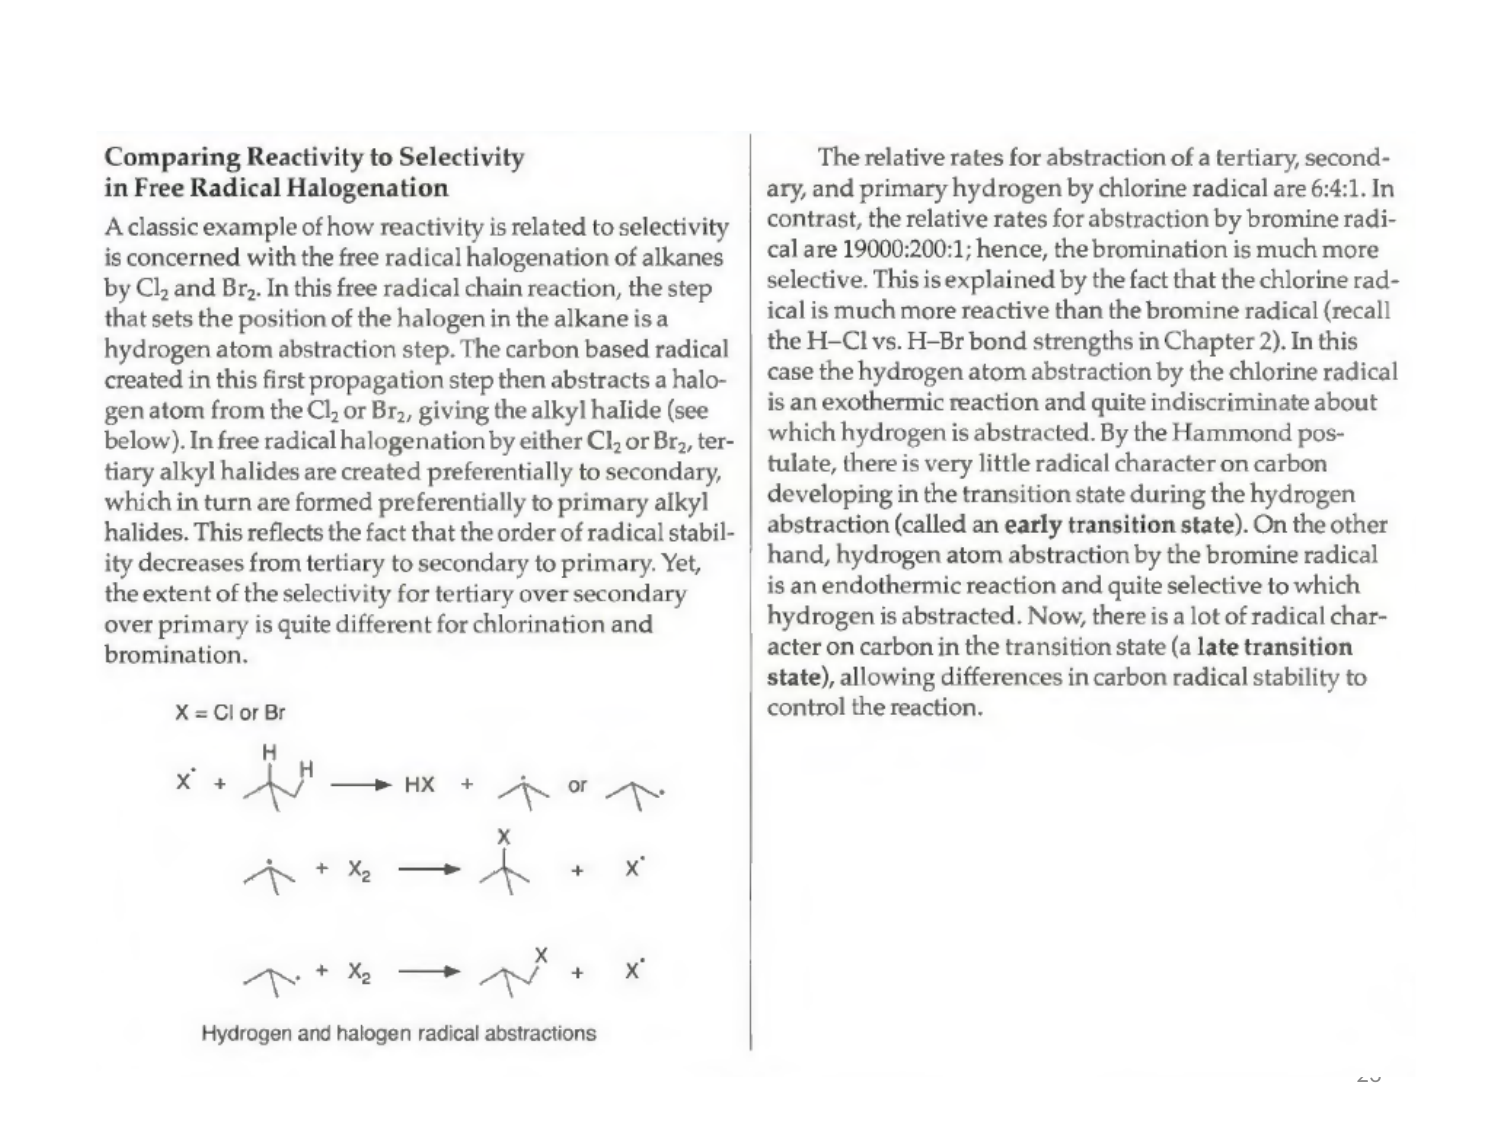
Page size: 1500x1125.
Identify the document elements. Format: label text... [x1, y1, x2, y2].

slide_number 23 [1059, 1077, 1397, 1103]
picture [96, 131, 1416, 1077]
